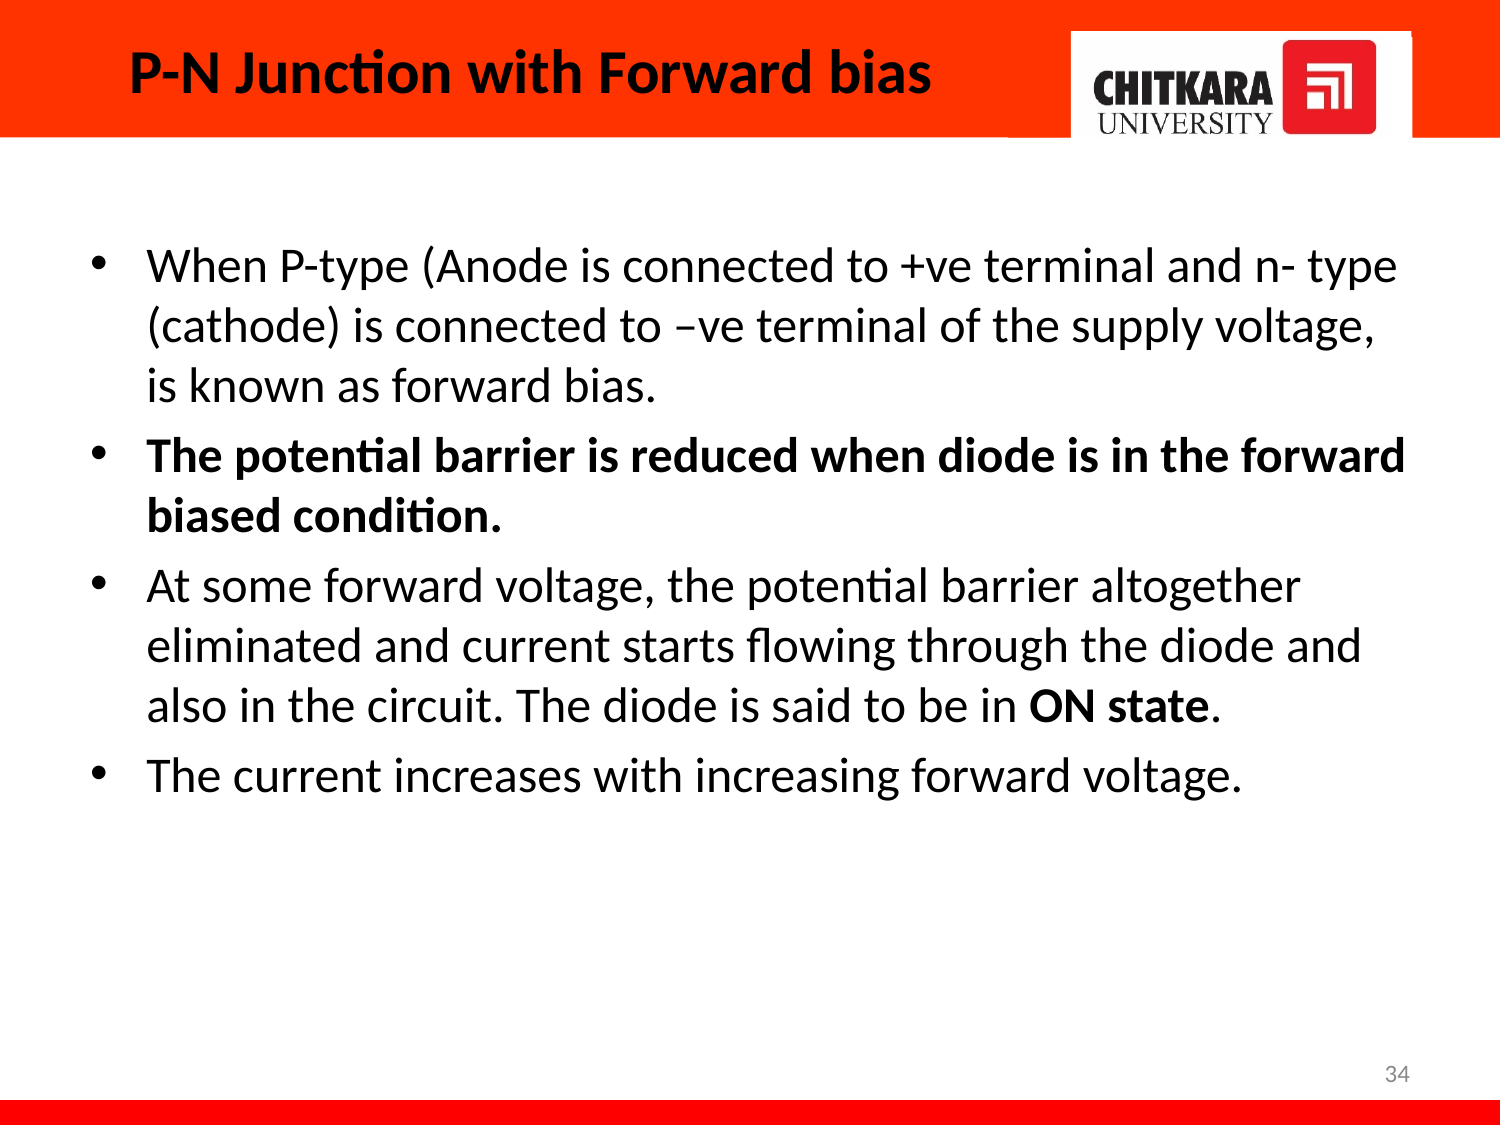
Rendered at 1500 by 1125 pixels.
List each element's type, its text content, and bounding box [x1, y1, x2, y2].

title P-N Junction with Forward bias [0, 0, 1063, 138]
list When P-type (Anode is connected to +ve terminal and n- type (cathode) is connected to –ve terminal of the supply voltage, is known as forward bias. The potential barrier is reduced when diode is in the forward biased condition. At some forward voltage, the potential barrier altogether eliminated and current starts flowing through the diode and also in the circuit. The diode is said to be in ON state. The current increases with increasing forward voltage. [75, 224, 1425, 968]
slide_number 34 [1074, 1042, 1425, 1103]
picture [1074, 37, 1391, 138]
